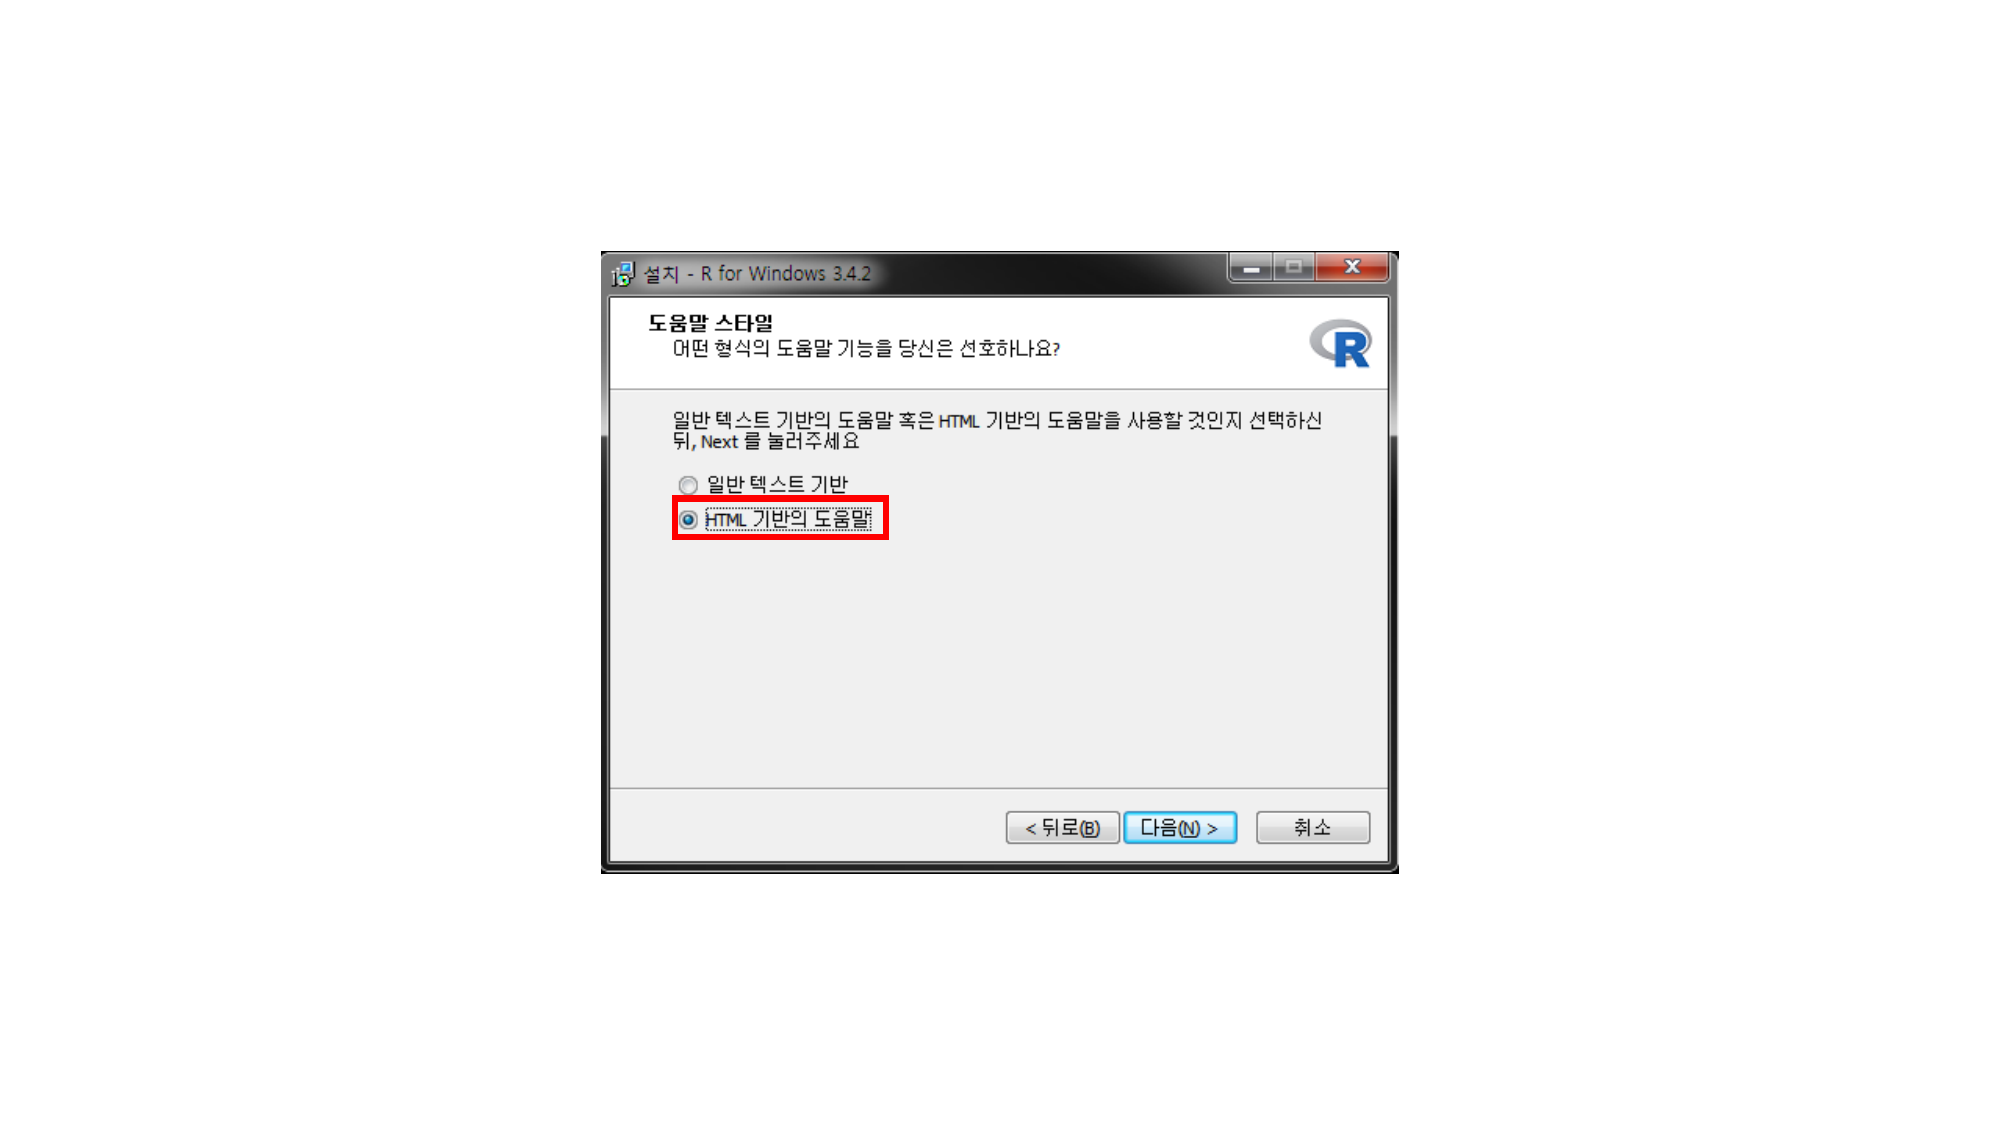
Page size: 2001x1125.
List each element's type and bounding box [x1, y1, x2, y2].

text_box [601, 251, 1399, 874]
